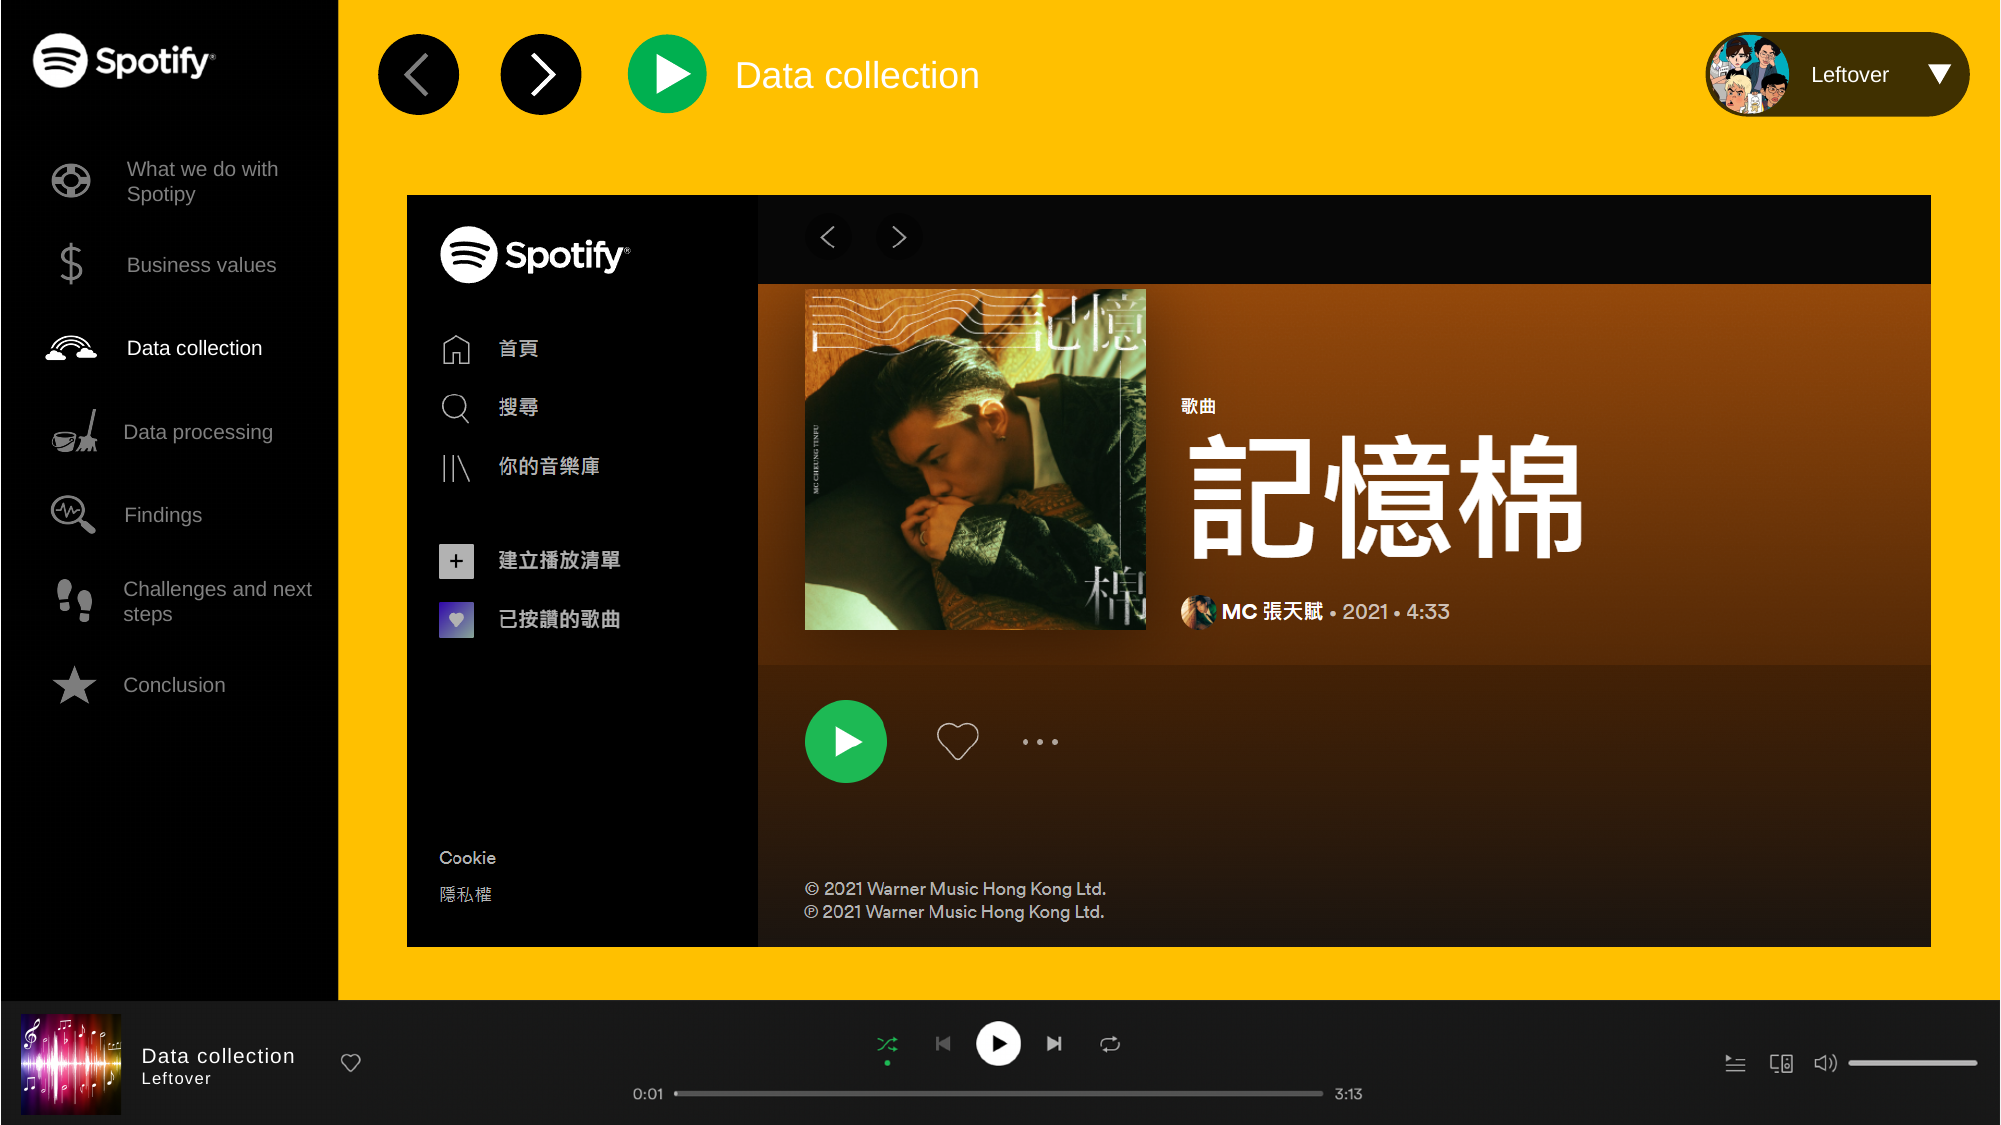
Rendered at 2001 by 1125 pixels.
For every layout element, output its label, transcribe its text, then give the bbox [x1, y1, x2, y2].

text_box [44, 157, 321, 708]
text_box [338, 0, 2000, 1000]
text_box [379, 31, 1970, 117]
picture [407, 195, 1931, 947]
text_box Data collection Leftover [126, 1035, 321, 1096]
picture [0, 0, 2001, 1125]
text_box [627, 34, 707, 114]
